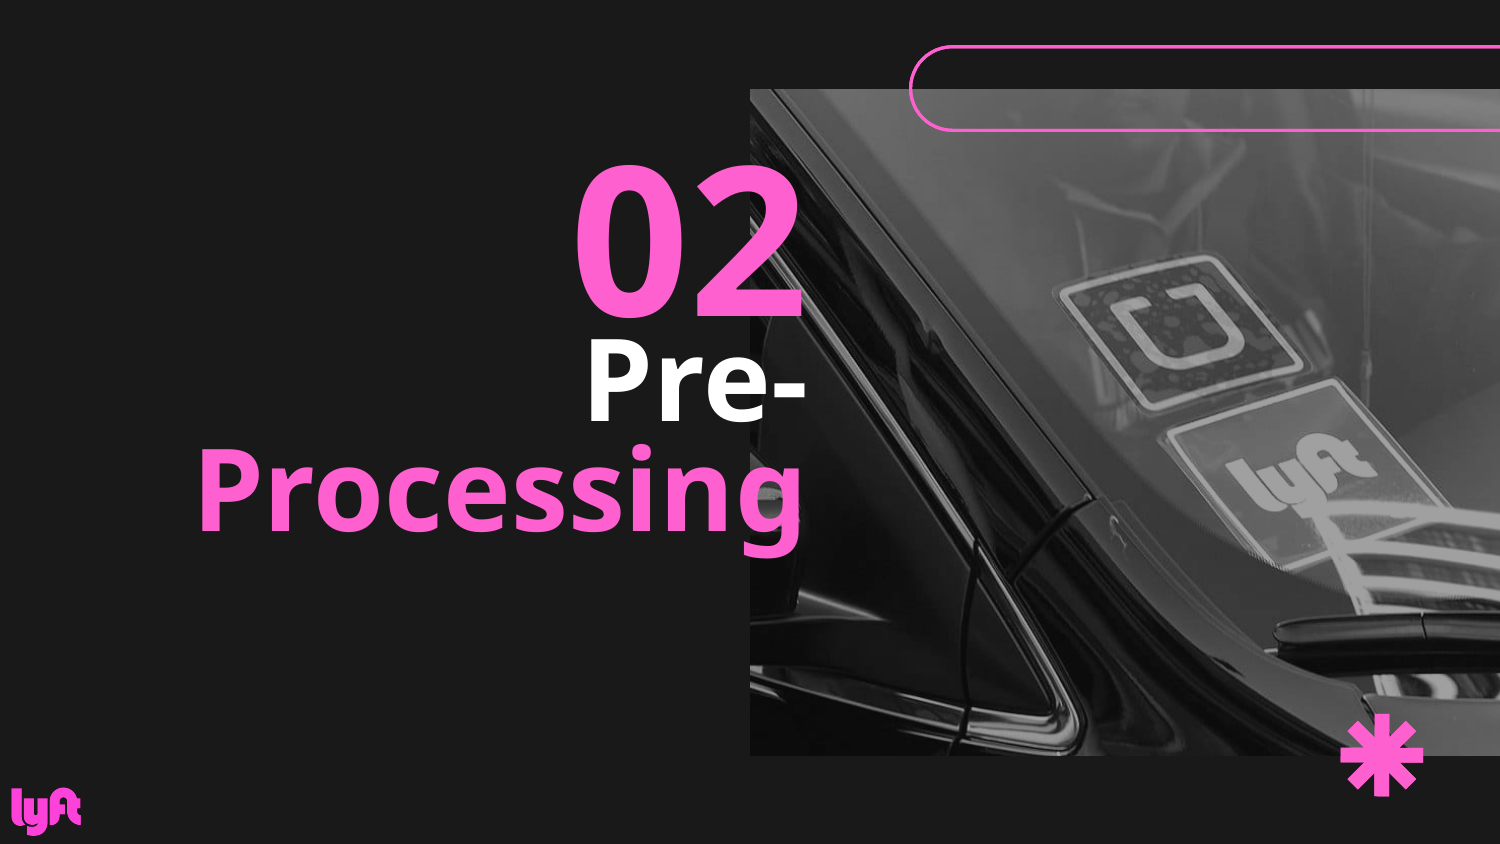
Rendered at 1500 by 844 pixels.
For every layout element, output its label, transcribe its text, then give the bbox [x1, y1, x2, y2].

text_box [1302, 675, 1462, 835]
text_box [11, 786, 81, 836]
title 02 [538, 143, 744, 324]
picture [749, 88, 1500, 756]
title Pre- Processing [95, 323, 744, 549]
text_box [910, 46, 1500, 87]
